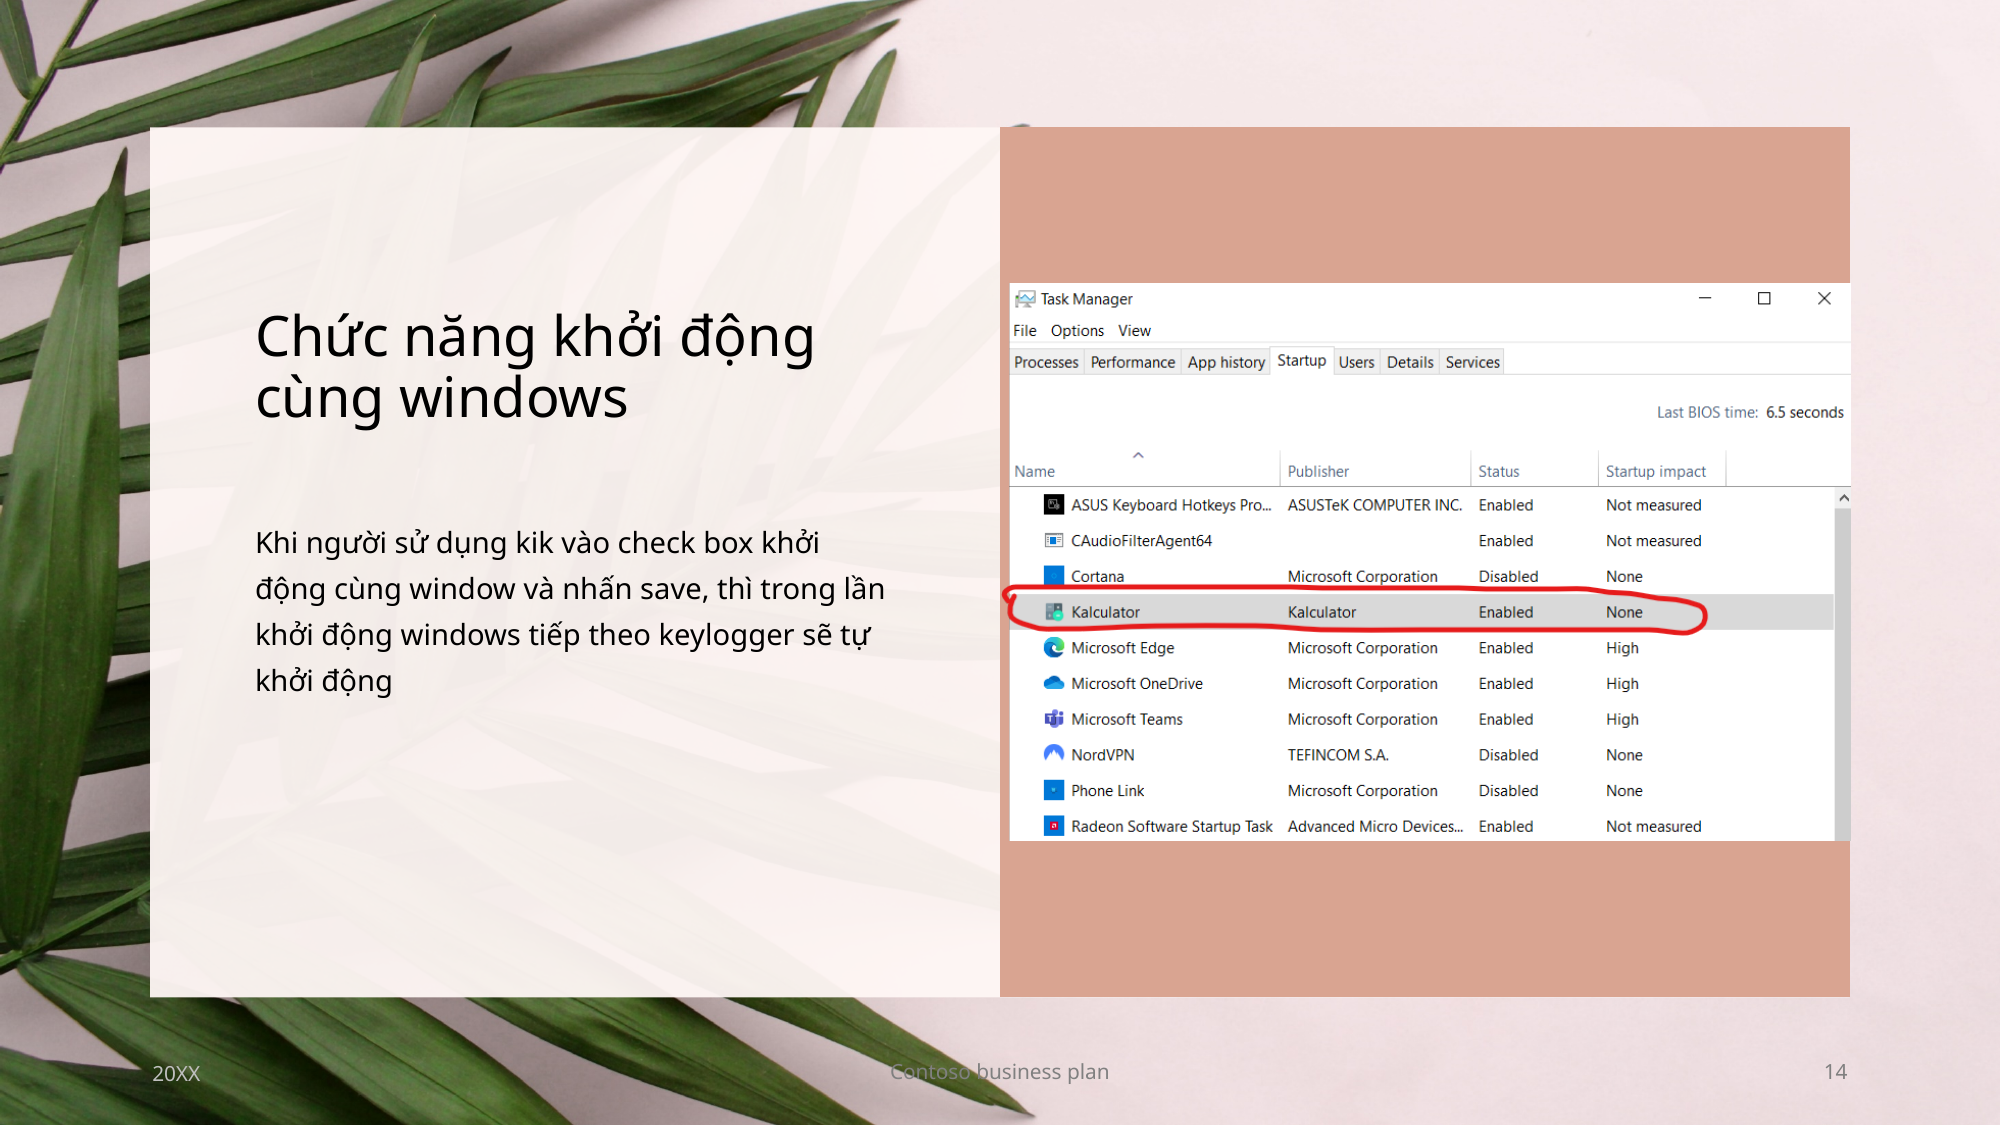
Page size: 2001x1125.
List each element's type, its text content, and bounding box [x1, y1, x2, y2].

picture [0, 0, 2000, 1125]
list Khi người sử dụng kik vào check box khởi động cùng window và nhấn save, thì trong lần khởi động windows tiếp theo keylogger sẽ tự khởi động [240, 506, 911, 868]
slide_number 20XX [137, 1042, 588, 1103]
footer Contoso business plan [662, 1042, 1338, 1103]
title Chức năng khởi động cùng windows [240, 299, 911, 438]
slide_number 14 [1412, 1042, 1863, 1103]
